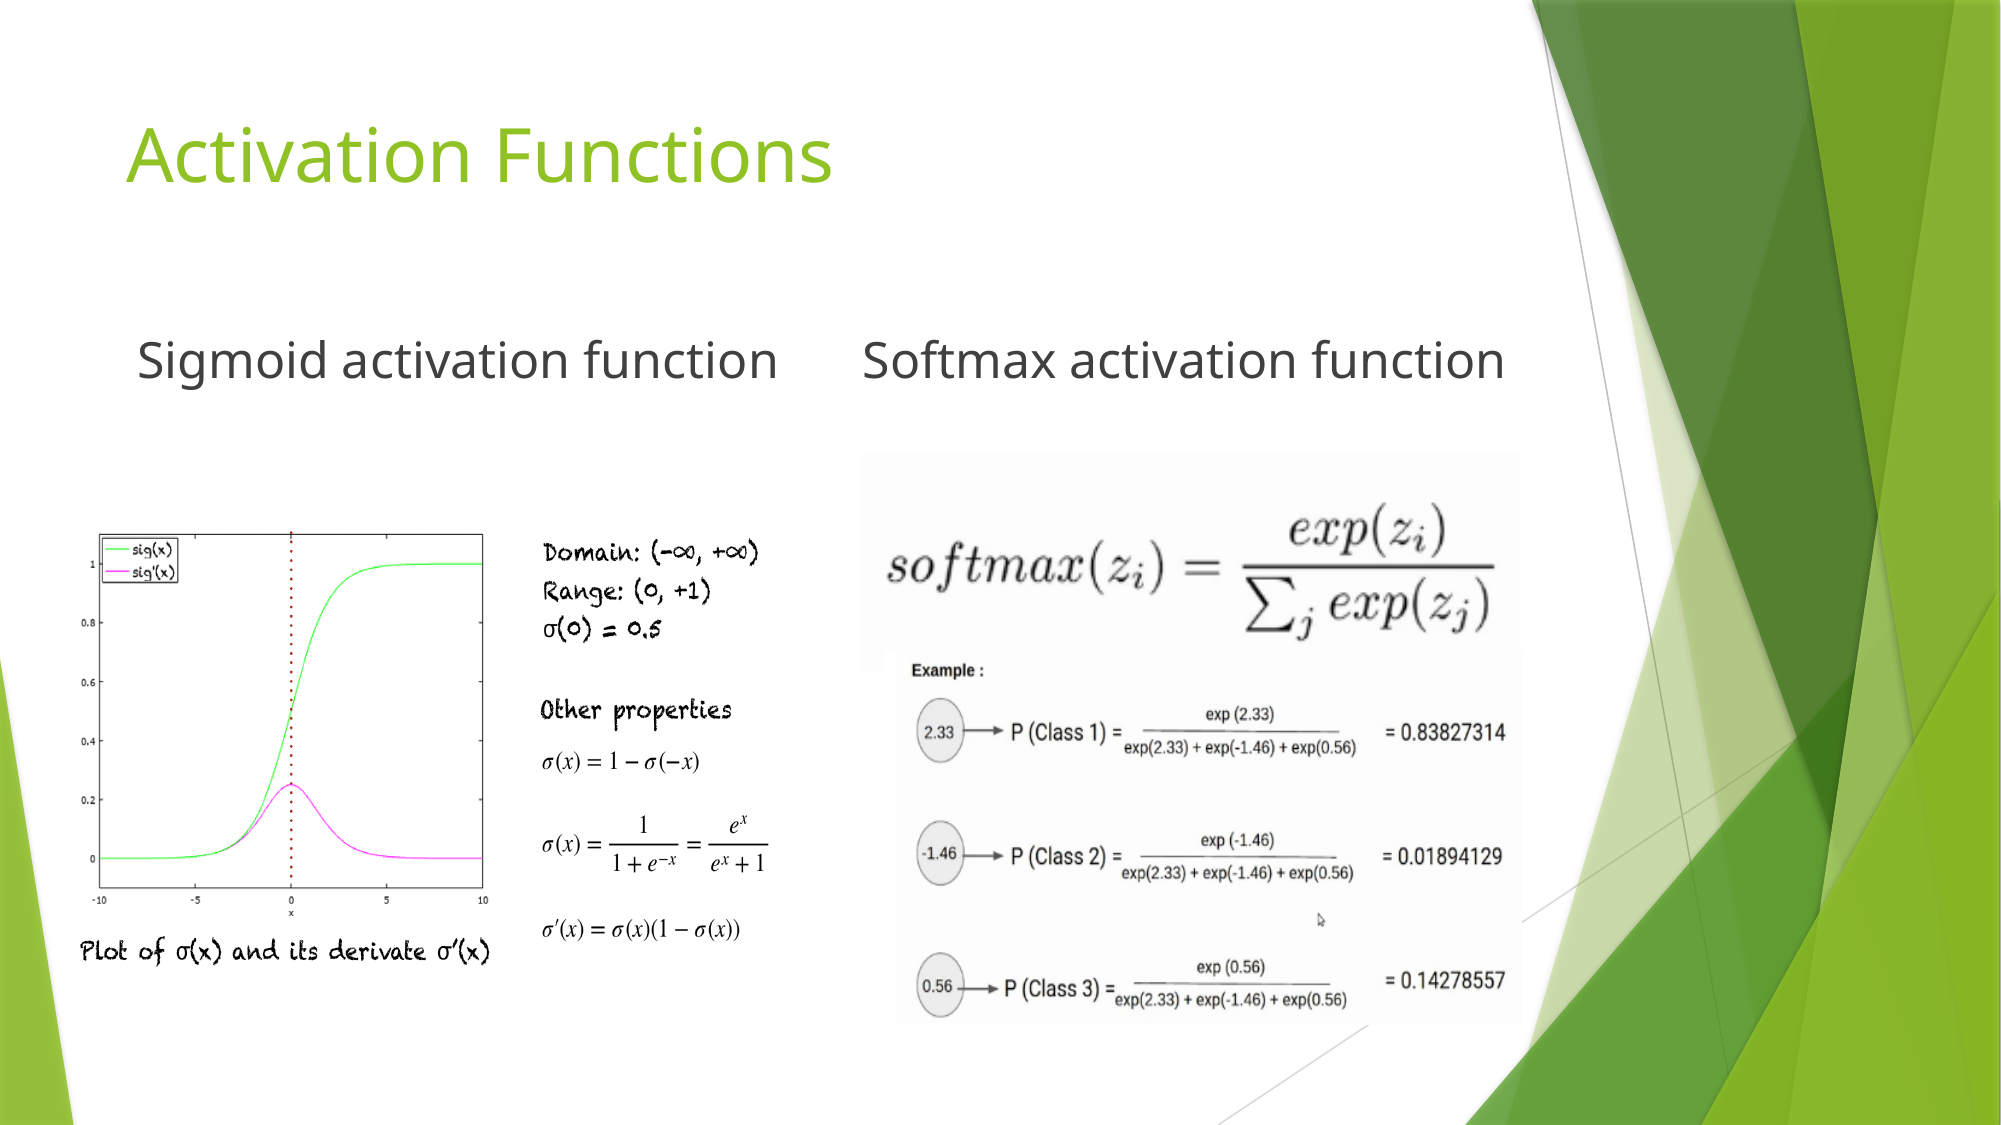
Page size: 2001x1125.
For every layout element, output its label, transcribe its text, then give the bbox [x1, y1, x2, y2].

list Sigmoid activation function [122, 301, 809, 396]
title Activation Functions [111, 99, 1522, 317]
picture [883, 650, 1522, 1026]
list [62, 510, 787, 984]
list Softmax activation function [847, 301, 1535, 396]
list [860, 452, 1522, 673]
